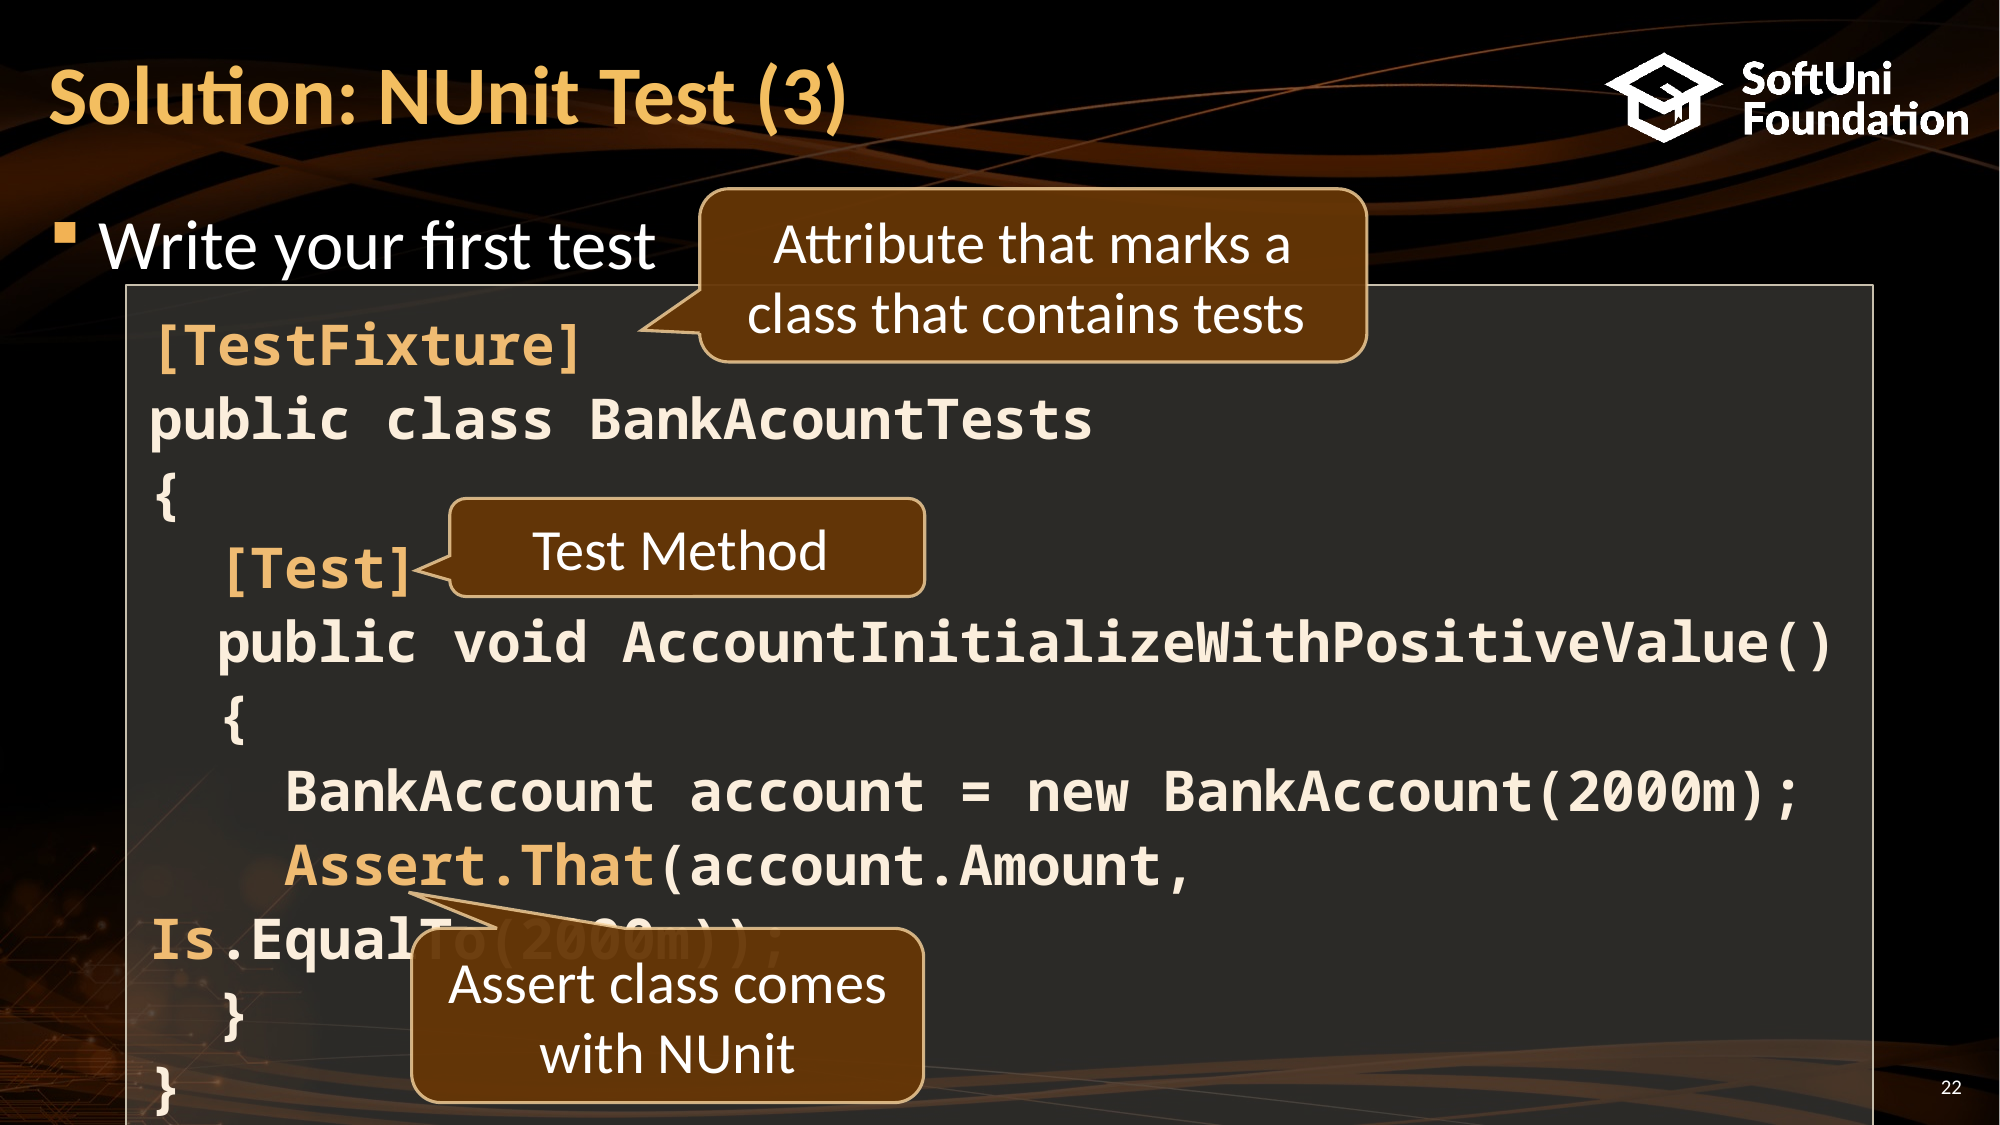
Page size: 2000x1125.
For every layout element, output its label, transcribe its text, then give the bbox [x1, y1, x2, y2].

picture [0, 0, 2000, 1125]
title Solution: NUnit Test (3) [30, 6, 1602, 189]
text_box Test Method [412, 497, 926, 598]
text_box Assert class comes with NUnit [408, 891, 925, 1104]
list Write your first test [1350, 188, 1968, 1103]
text_box [TestFixture] public class BankAcountTests { [Test] public void AccountInitializeWithPositiveValue() { BankAccount account = new BankAccount(2000m); Assert.That(account.Amount, Is.EqualTo(2000m)); } } [125, 284, 1874, 1125]
list Write your first test [31, 189, 717, 1103]
text_box Attribute that marks a class that contains tests [638, 187, 1368, 363]
